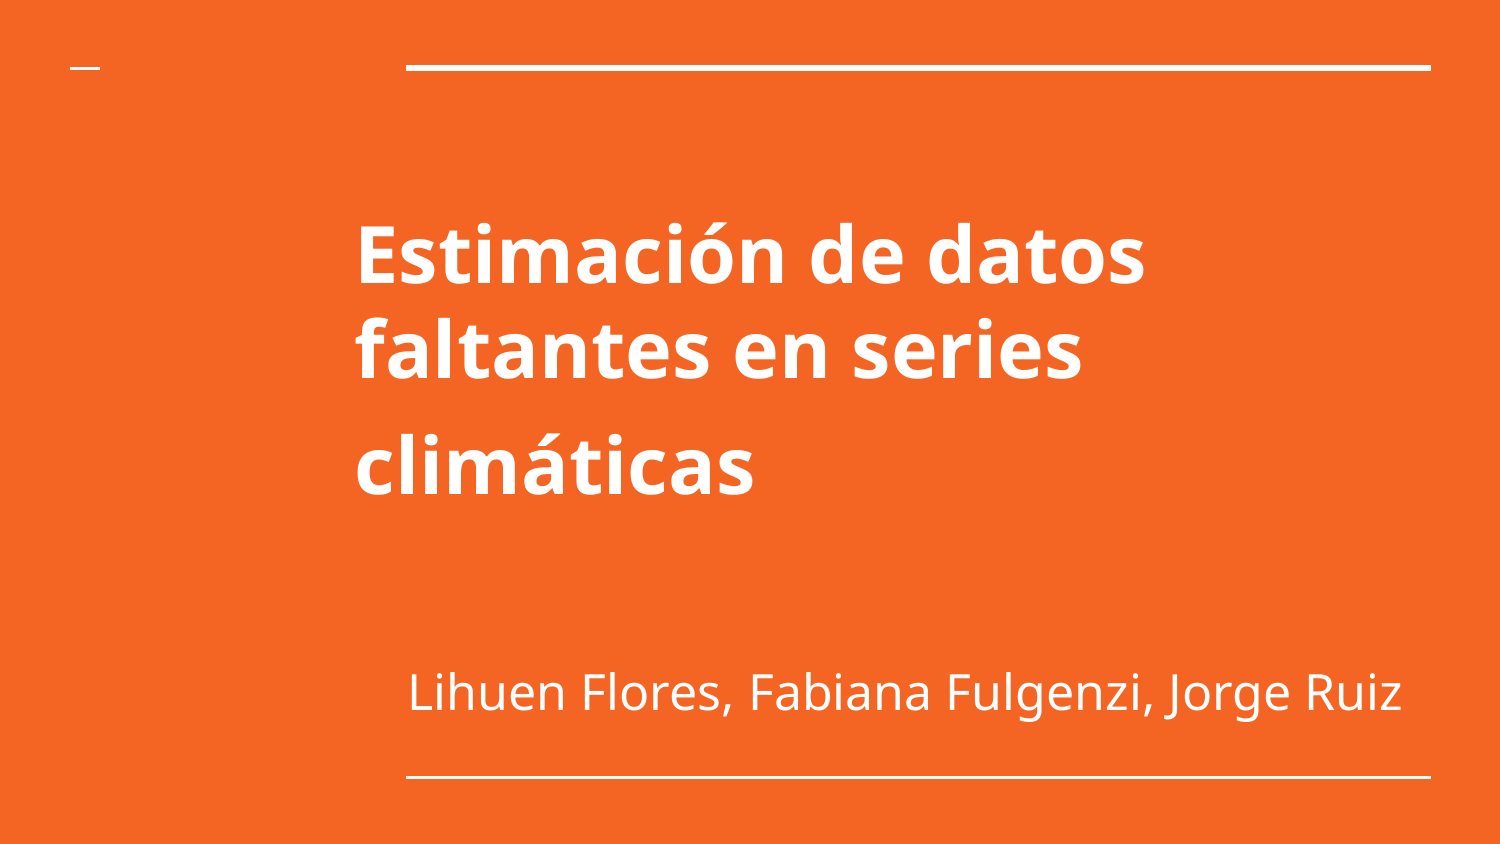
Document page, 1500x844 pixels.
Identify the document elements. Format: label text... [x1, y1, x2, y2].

subtitle Lihuen Flores, Fabiana Fulgenzi, Jorge Ruiz [392, 531, 1431, 735]
title Estimación de datos faltantes en series climáticas [339, 189, 1378, 443]
